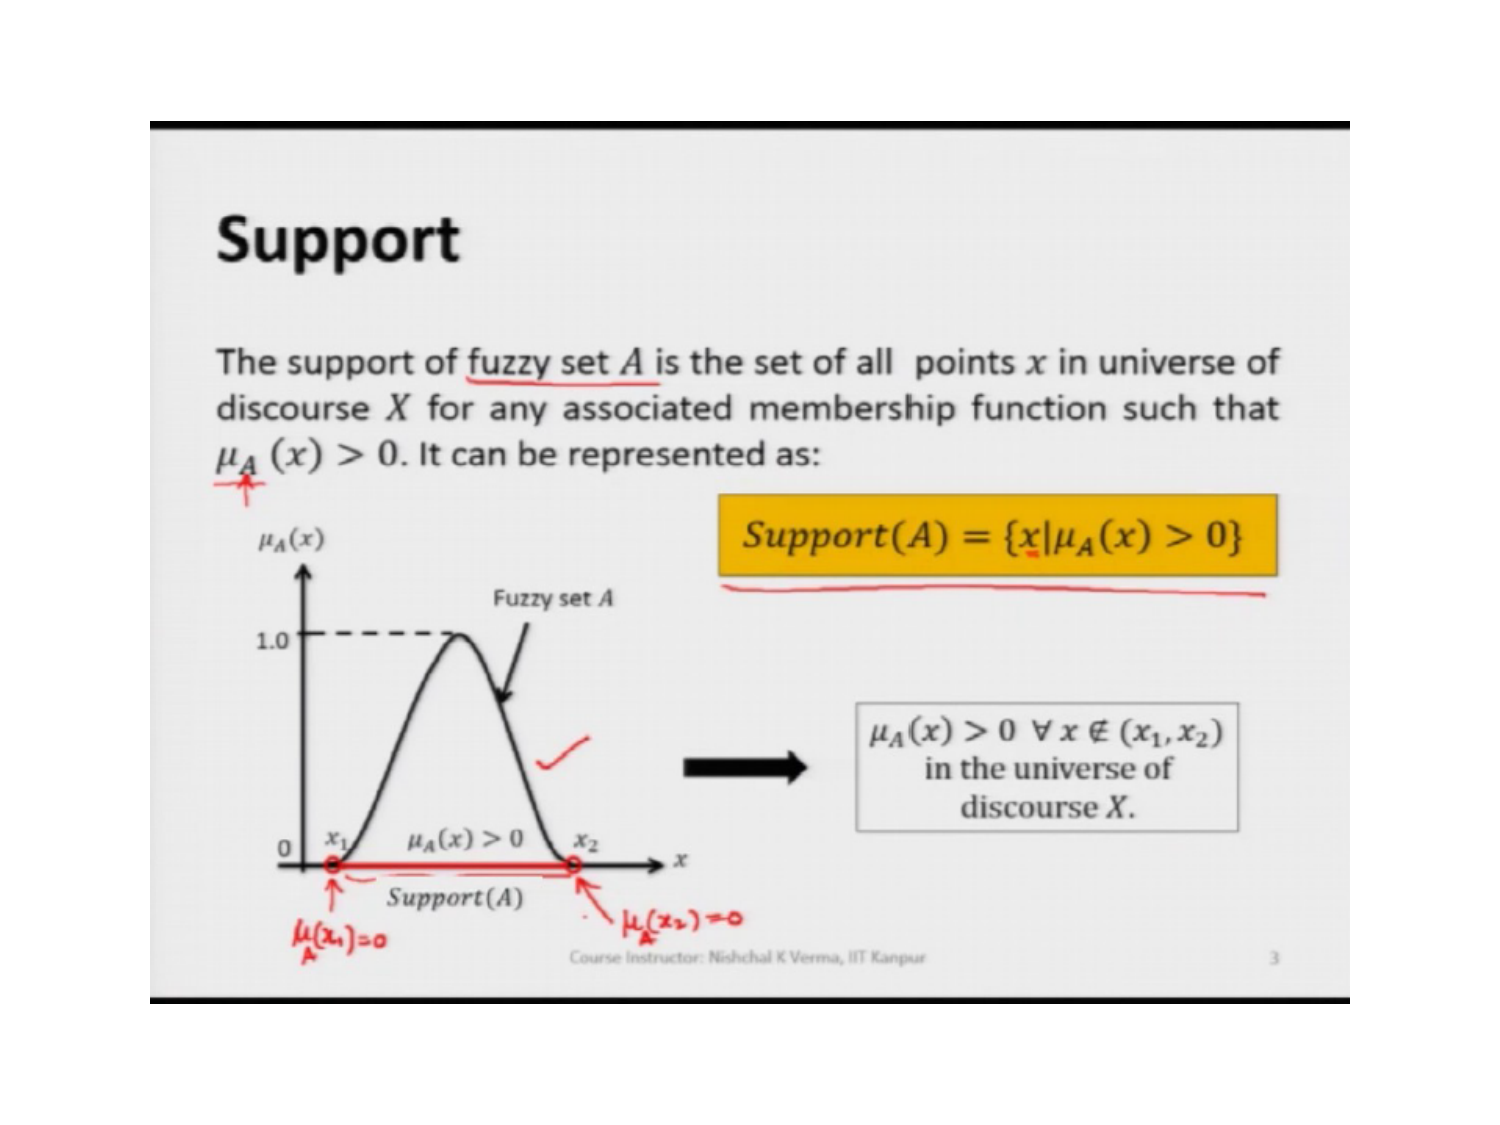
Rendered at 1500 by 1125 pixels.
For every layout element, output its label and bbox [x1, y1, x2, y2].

picture [150, 121, 1350, 1004]
